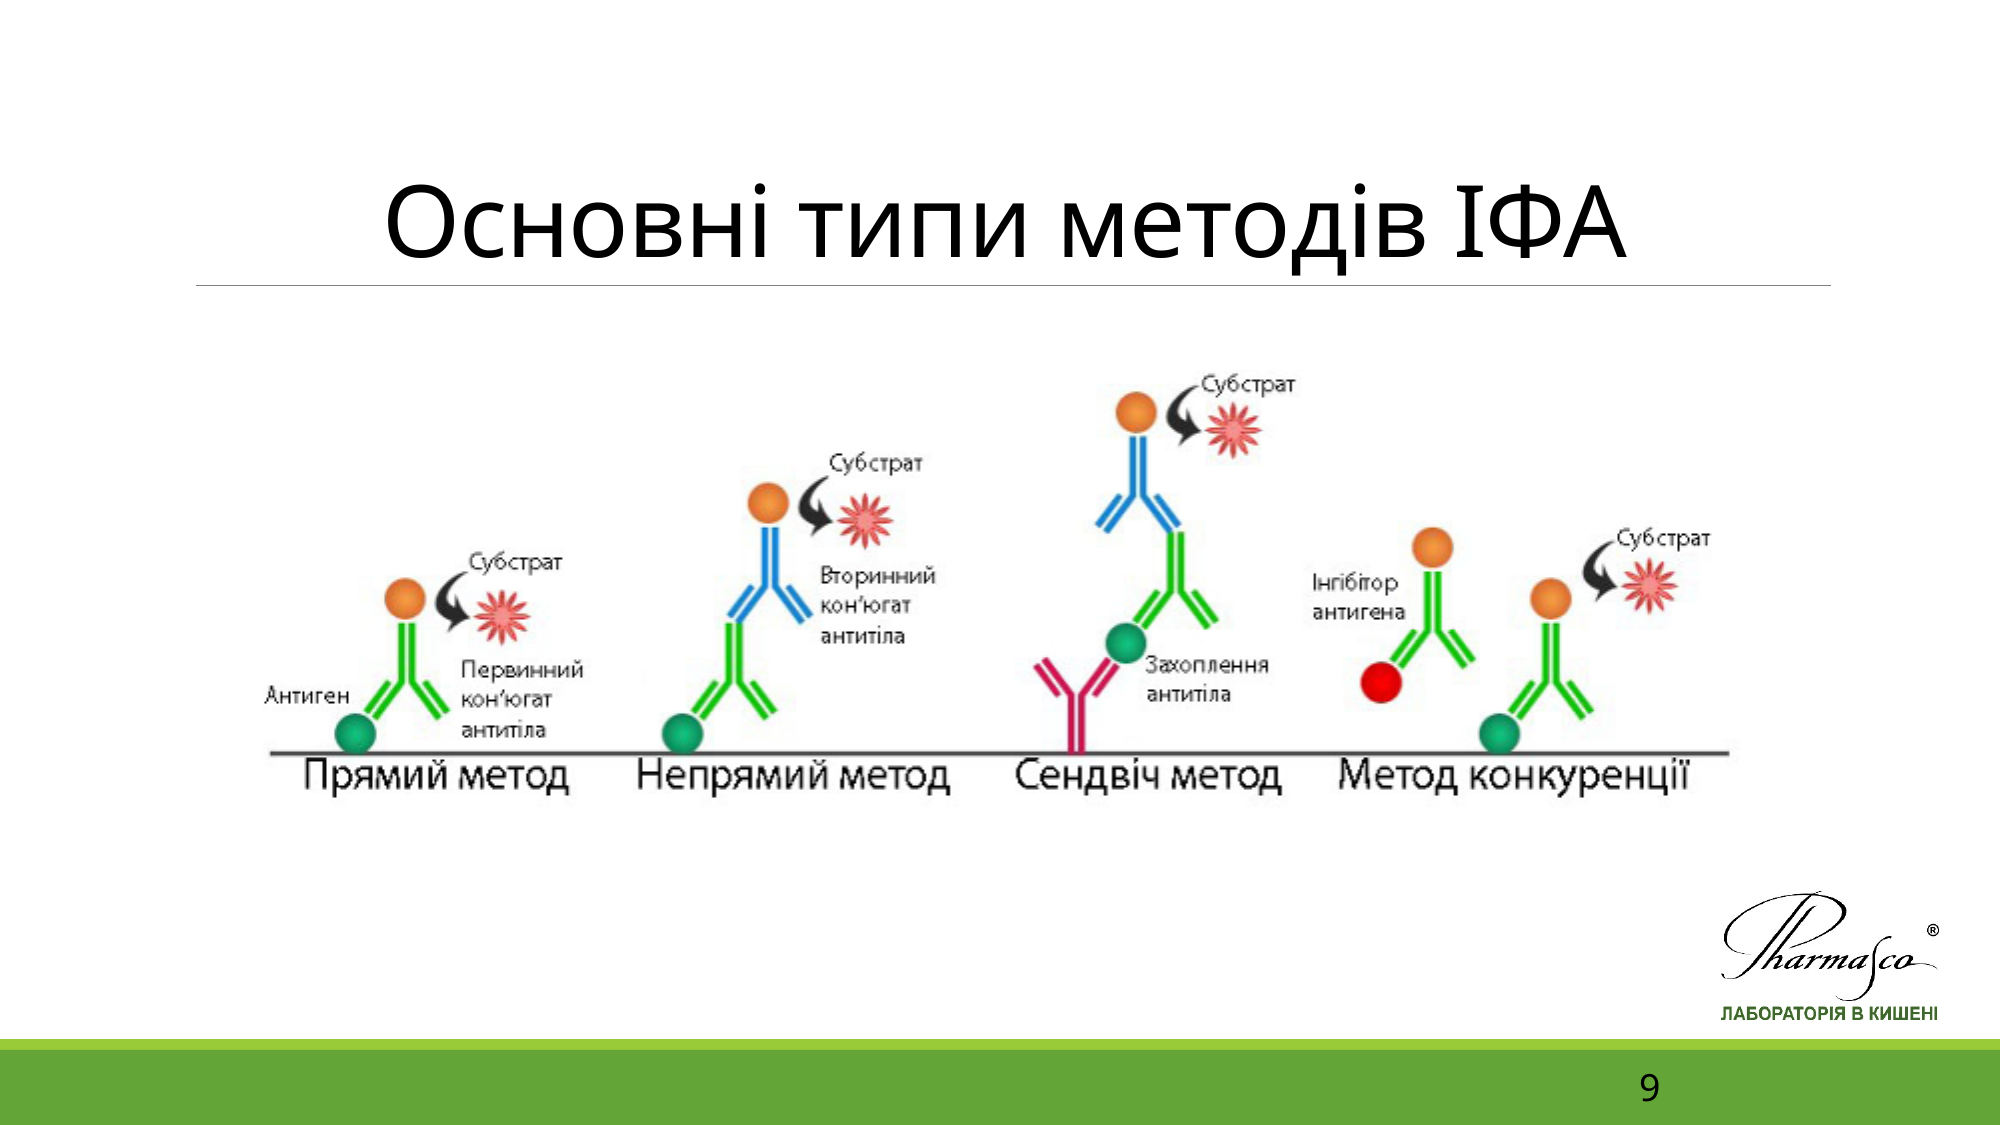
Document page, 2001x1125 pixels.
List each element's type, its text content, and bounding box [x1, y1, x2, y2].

title Основні типи методів ІФА [180, 47, 1830, 285]
picture [259, 347, 1741, 841]
picture [1721, 891, 1939, 1020]
slide_number 9 [1624, 1059, 1840, 1120]
